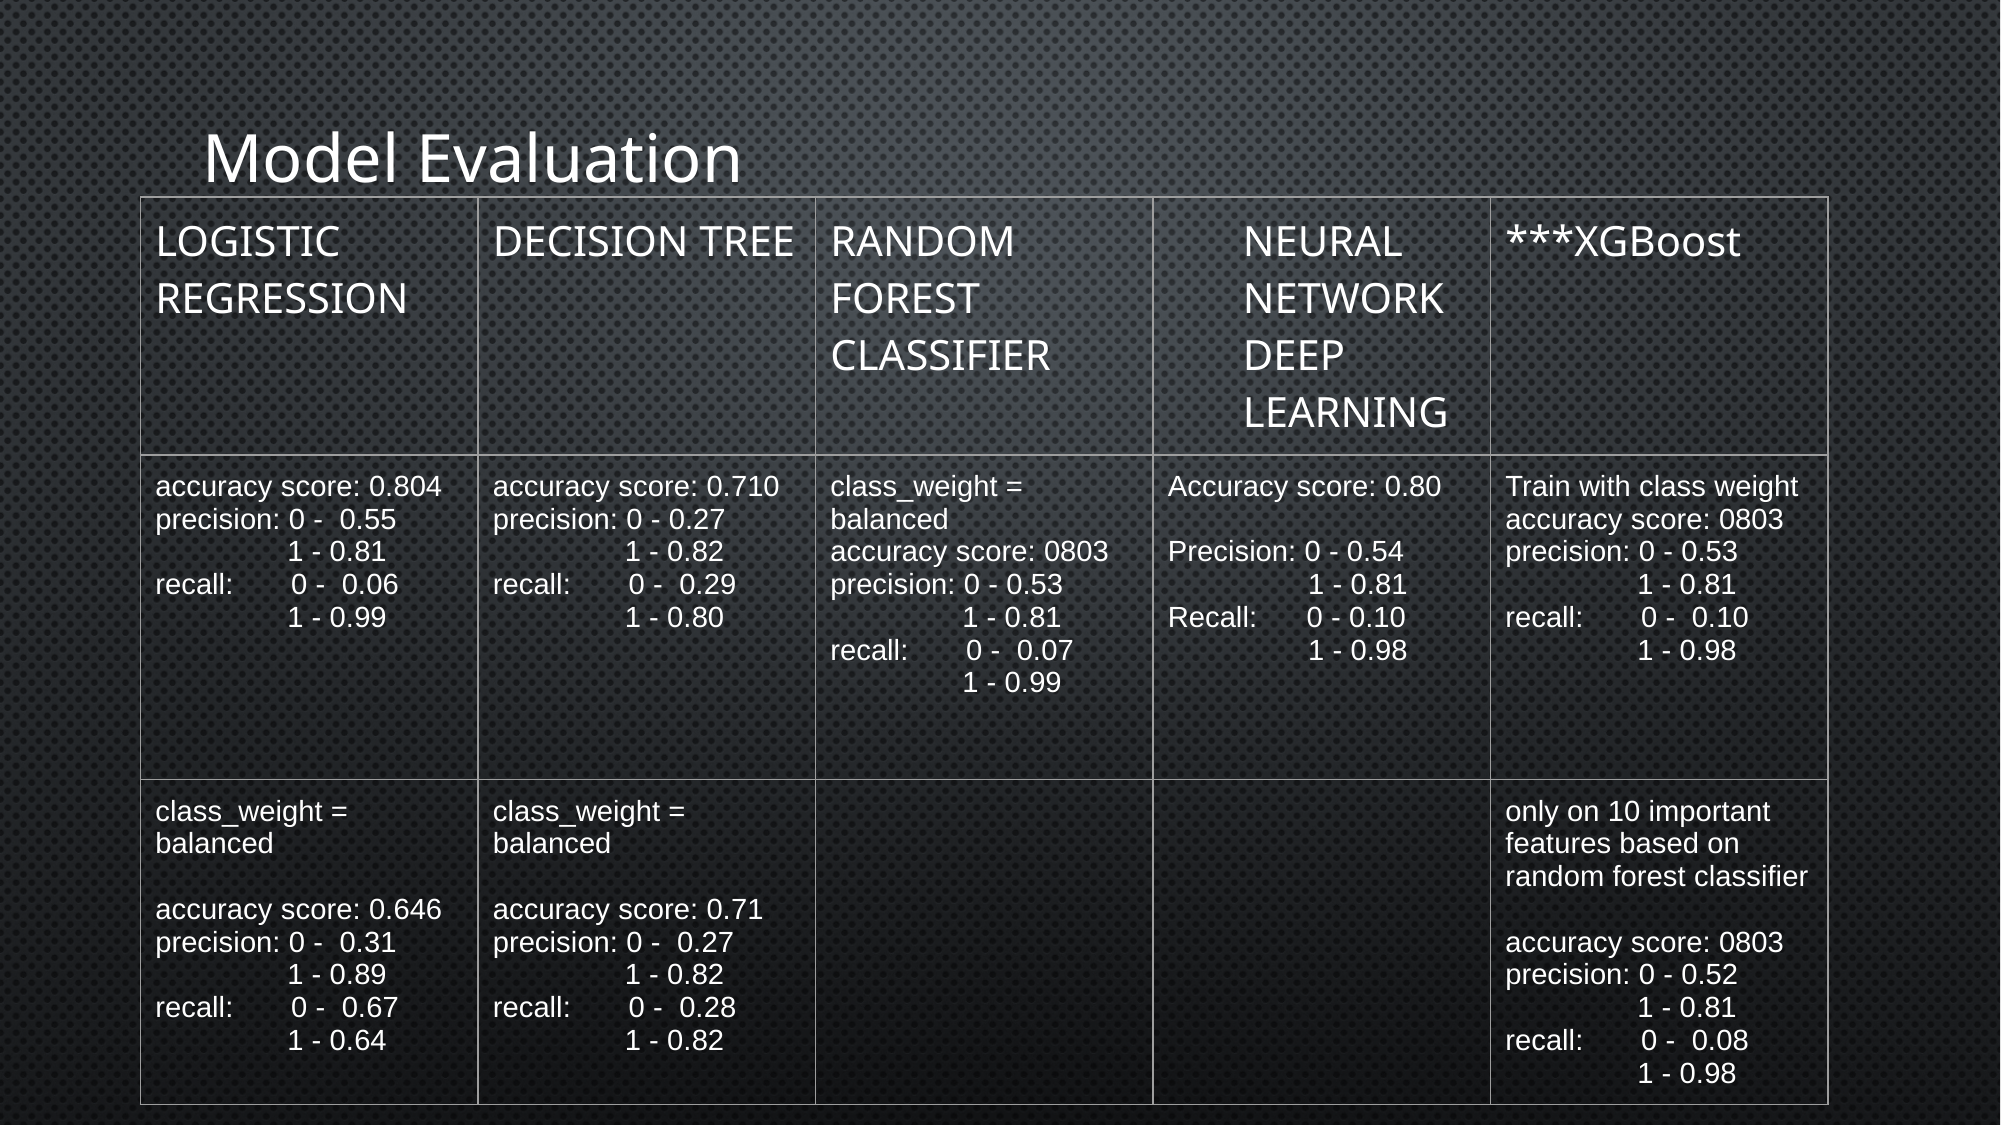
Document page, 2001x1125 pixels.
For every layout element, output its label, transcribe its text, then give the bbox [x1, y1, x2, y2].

table_cell Train with class weight accuracy score: 0803 precision: 0 - 0.53 1 - 0.81 recall: 0 - 0.10 1 - 0.98 [1491, 456, 1827, 779]
table_cell class_weight = balanced accuracy score: 0.646 precision: 0 - 0.31 1 - 0.89 recall: 0 - 0.67 1 - 0.64 [141, 780, 477, 1104]
table_cell class_weight = balanced accuracy score: 0.71 precision: 0 - 0.27 1 - 0.82 recall: 0 - 0.28 1 - 0.82 [479, 780, 815, 1104]
table_cell accuracy score: 0.804 precision: 0 - 0.55 1 - 0.81 recall: 0 - 0.06 1 - 0.99 [141, 456, 477, 779]
table_cell [1154, 780, 1490, 1104]
table_header Decision Tree [479, 198, 815, 454]
title Model Evaluation [187, 0, 1813, 196]
table_header Neural Network Deep Learning [1154, 198, 1490, 454]
table_header Random Forest Classifier [816, 198, 1152, 454]
table_header Logistic Regression [141, 198, 477, 454]
table_cell only on 10 important features based on random forest classifier accuracy score: 0803 precision: 0 - 0.52 1 - 0.81 recall: 0 - 0.08 1 - 0.98 [1491, 780, 1827, 1104]
table_cell Accuracy score: 0.80 Precision: 0 - 0.54 1 - 0.81 Recall: 0 - 0.10 1 - 0.98 [1154, 456, 1490, 779]
table_header ***XGBoost [1491, 198, 1827, 454]
picture [0, 0, 2001, 1125]
table_cell class_weight = balanced accuracy score: 0803 precision: 0 - 0.53 1 - 0.81 recall: 0 - 0.07 1 - 0.99 [816, 456, 1152, 779]
table_cell [816, 780, 1152, 1104]
table_cell accuracy score: 0.710 precision: 0 - 0.27 1 - 0.82 recall: 0 - 0.29 1 - 0.80 [479, 456, 815, 779]
